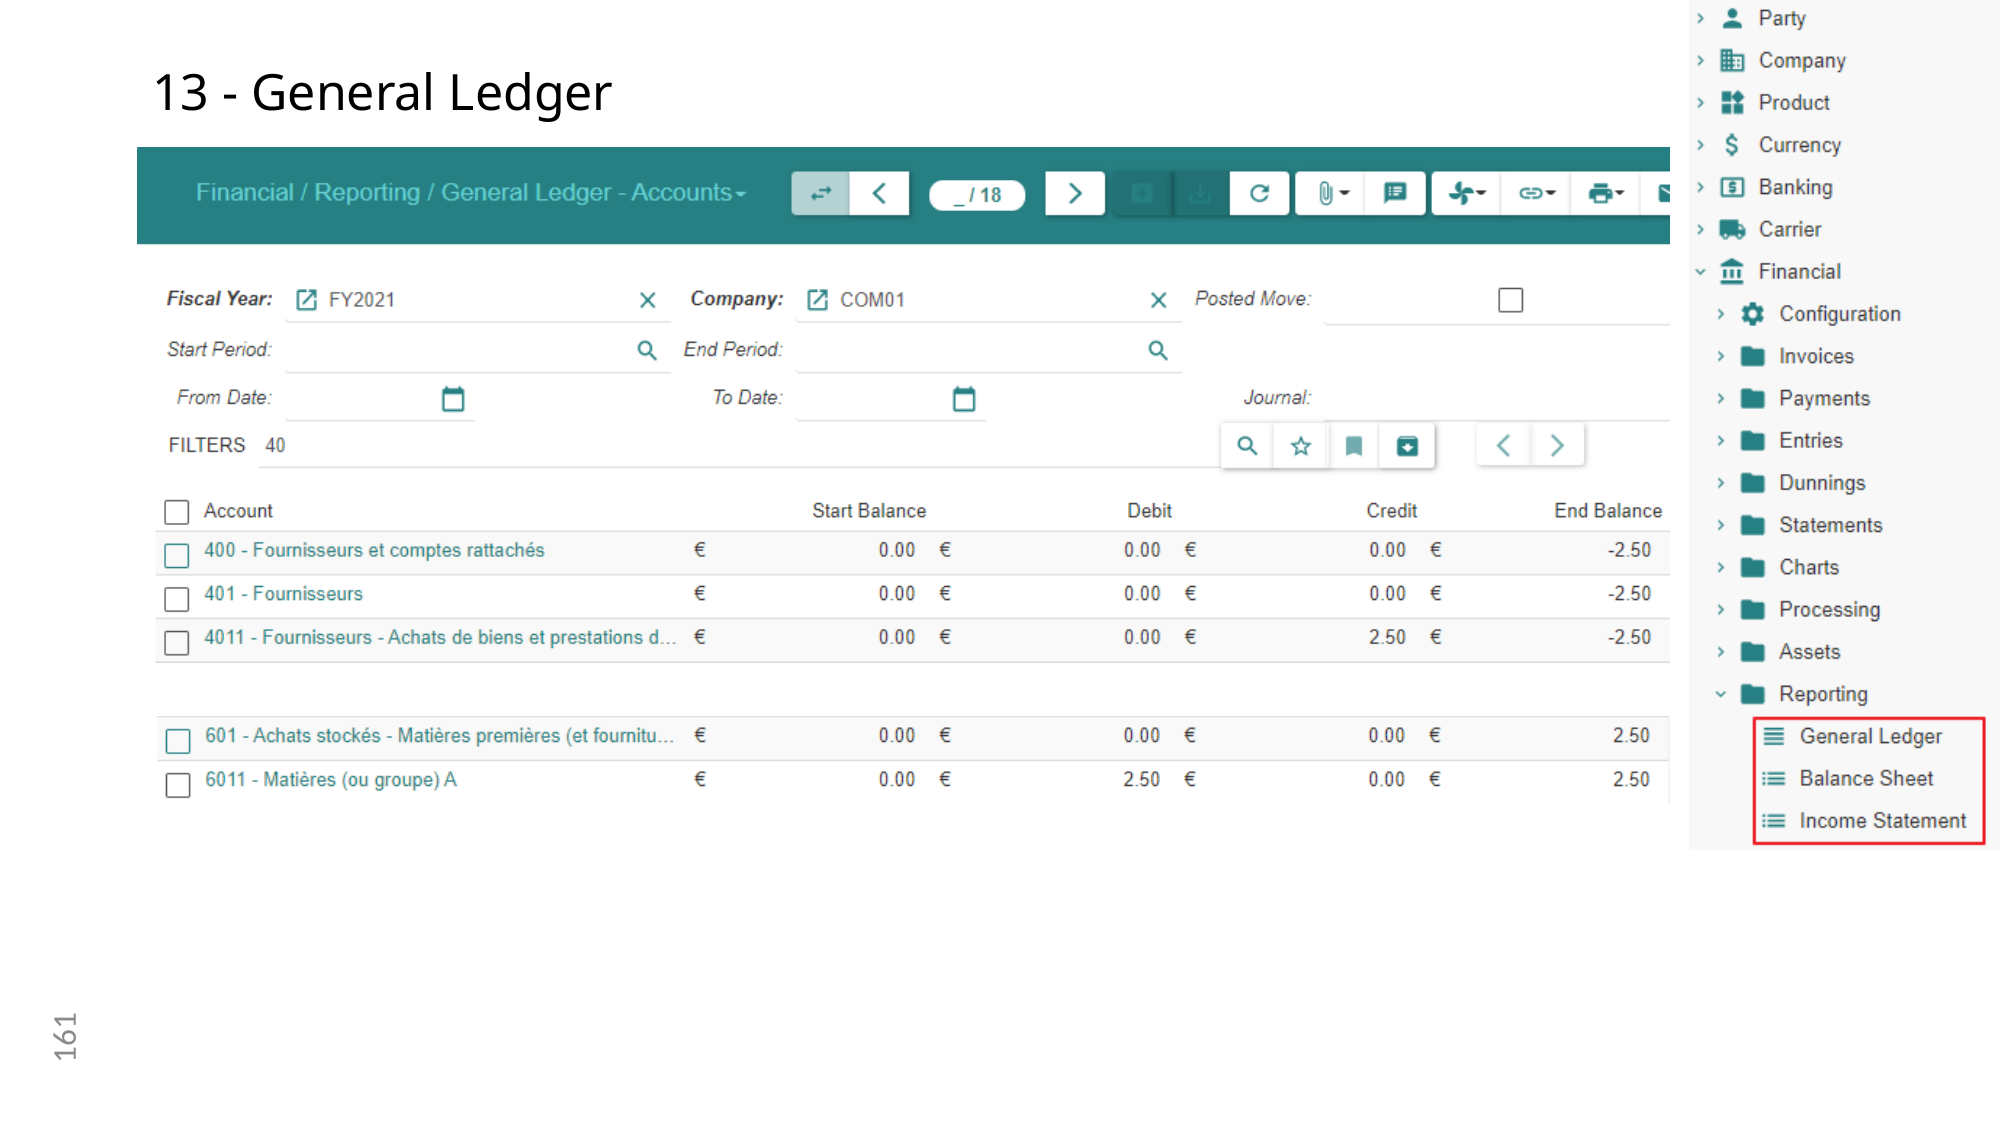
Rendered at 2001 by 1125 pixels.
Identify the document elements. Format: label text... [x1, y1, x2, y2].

picture [137, 147, 1670, 663]
picture [1689, 0, 2000, 850]
picture [137, 716, 1670, 804]
title 13 - General Ledger [137, 59, 1689, 136]
slide_number 161 [32, 969, 93, 1108]
